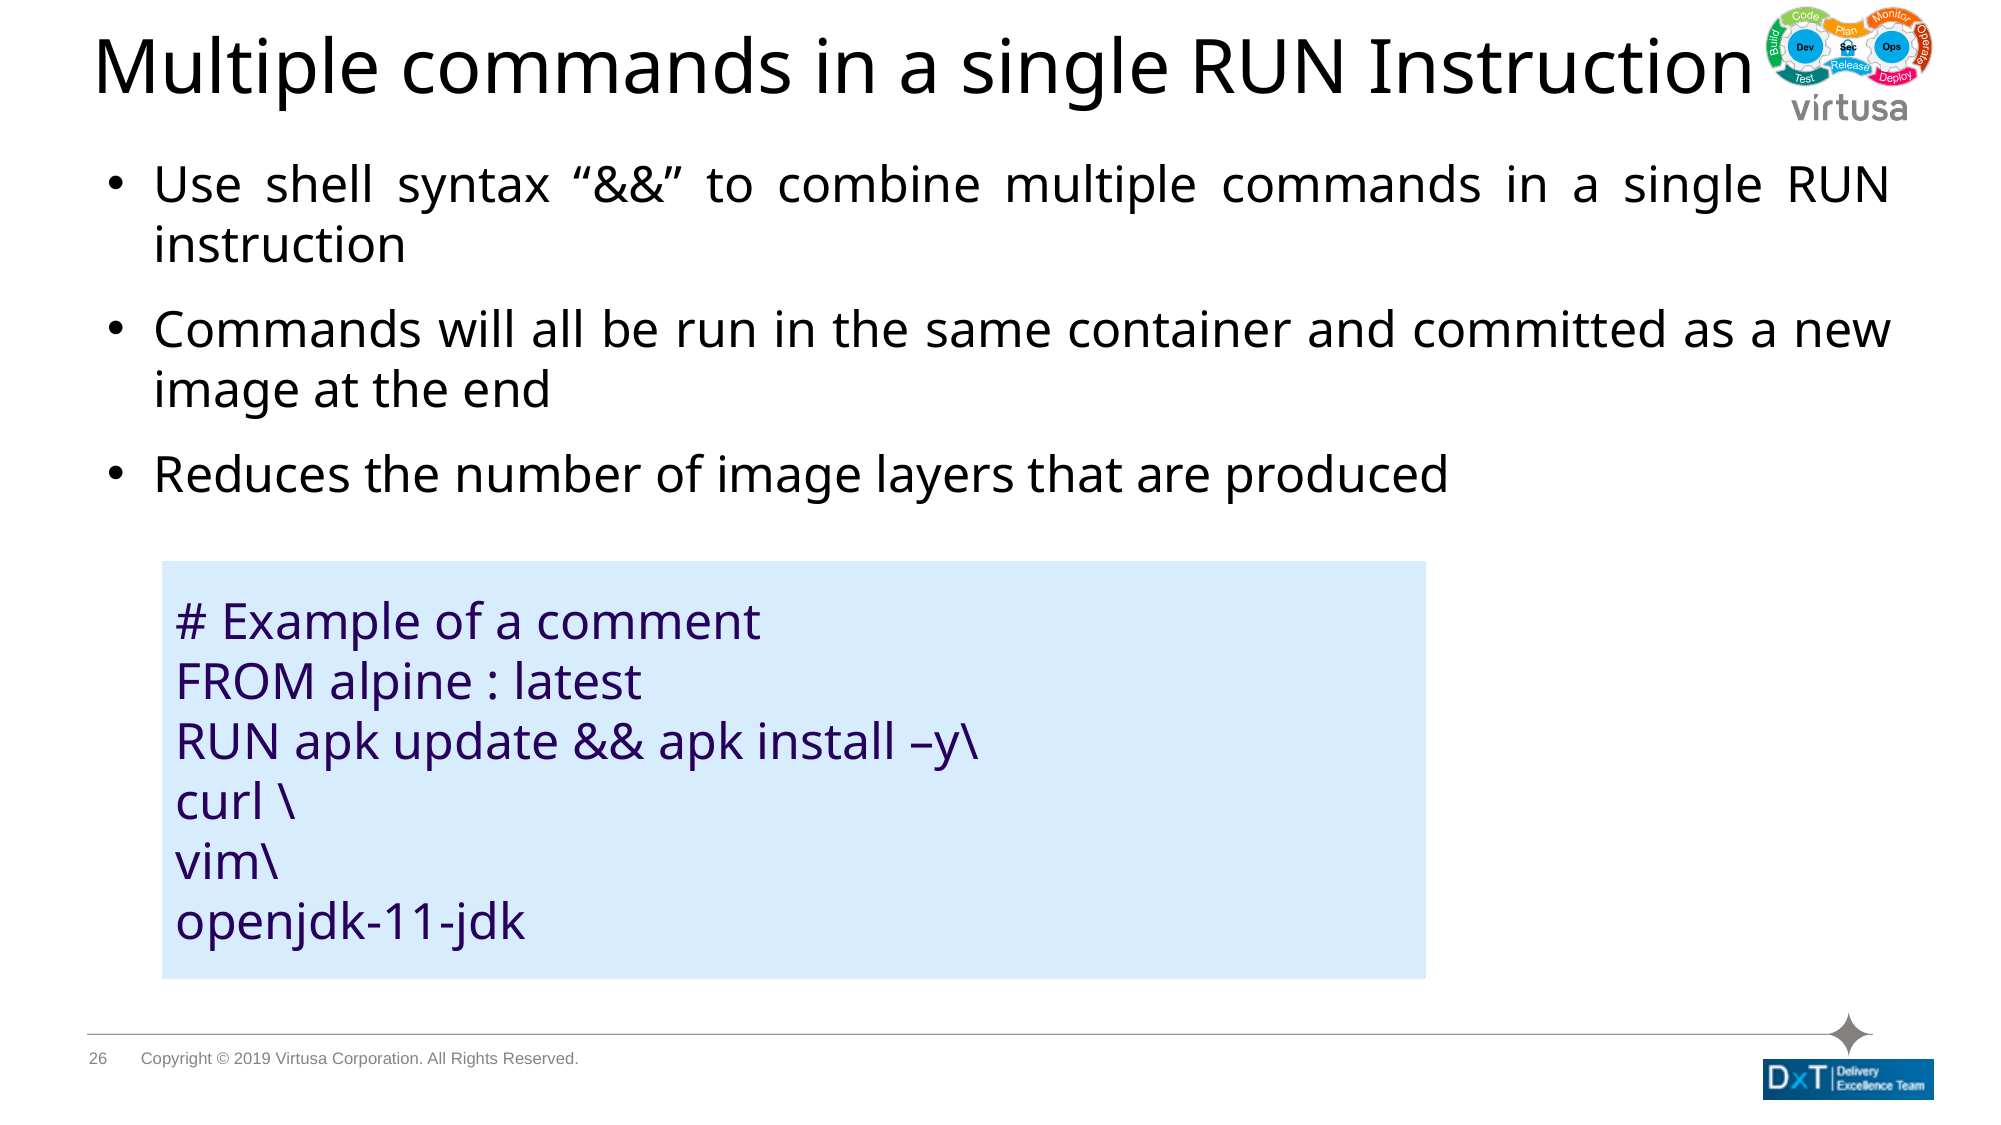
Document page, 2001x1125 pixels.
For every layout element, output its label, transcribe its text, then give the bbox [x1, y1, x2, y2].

text_box # Example of a comment FROM alpine : latest RUN apk update && apk install –y\ curl \ vim\ openjdk-11-jdk [160, 559, 1428, 981]
title Multiple commands in a single RUN Instruction [92, 28, 1848, 144]
text_box Use shell syntax “&&” to combine multiple commands in a single RUN instruction Commands will all be run in the same container and committed as a new image at the end Reduces the number of image layers that are produced [92, 144, 1908, 510]
picture [1848, 94, 1907, 121]
picture [1764, 5, 1934, 88]
text_box Build [87, 1009, 1873, 1059]
picture [1763, 1059, 1934, 1100]
